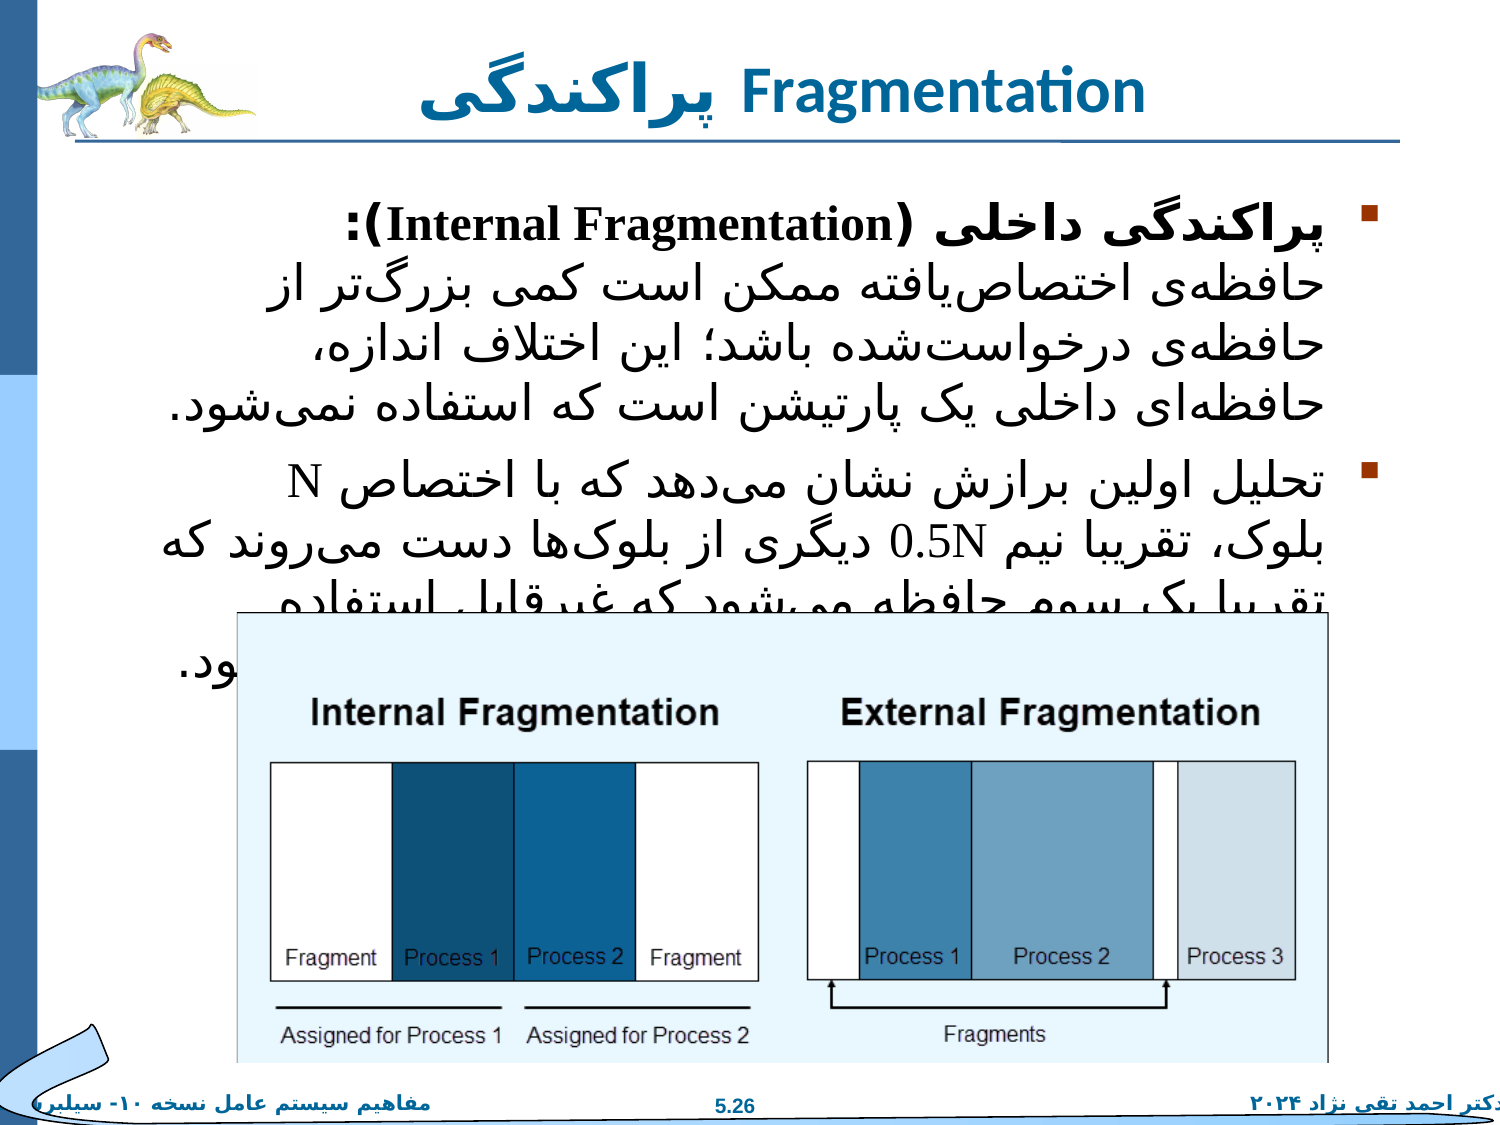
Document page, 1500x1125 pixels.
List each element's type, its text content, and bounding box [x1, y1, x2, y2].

list پراکندگی داخلی (Internal Fragmentation): حافظه‌ی اختصاص‌یافته ممکن است کمی بزرگ‌تر از حافظه‌ی درخواست‌شده باشد؛ این اختلاف اندازه، حافظه‌ای داخلی یک پارتیشن است که استفاده نمی‌شود. تحلیل اولین برازش نشان می‌دهد که با اختصاص N بلوک، تقریبا نیم 0.5N دیگری از بلوک‌ها دست می‌روند که تقریبا یک سوم حافظه می‌شود که غیرقابل استفاده می‌شود.این خاصیت به قانون ۵۰ درصد شناخته می‌شود. [140, 182, 1398, 1003]
picture [38, 20, 258, 151]
picture [236, 611, 1329, 1063]
title پراکندگی Fragmentation [140, 38, 1425, 134]
